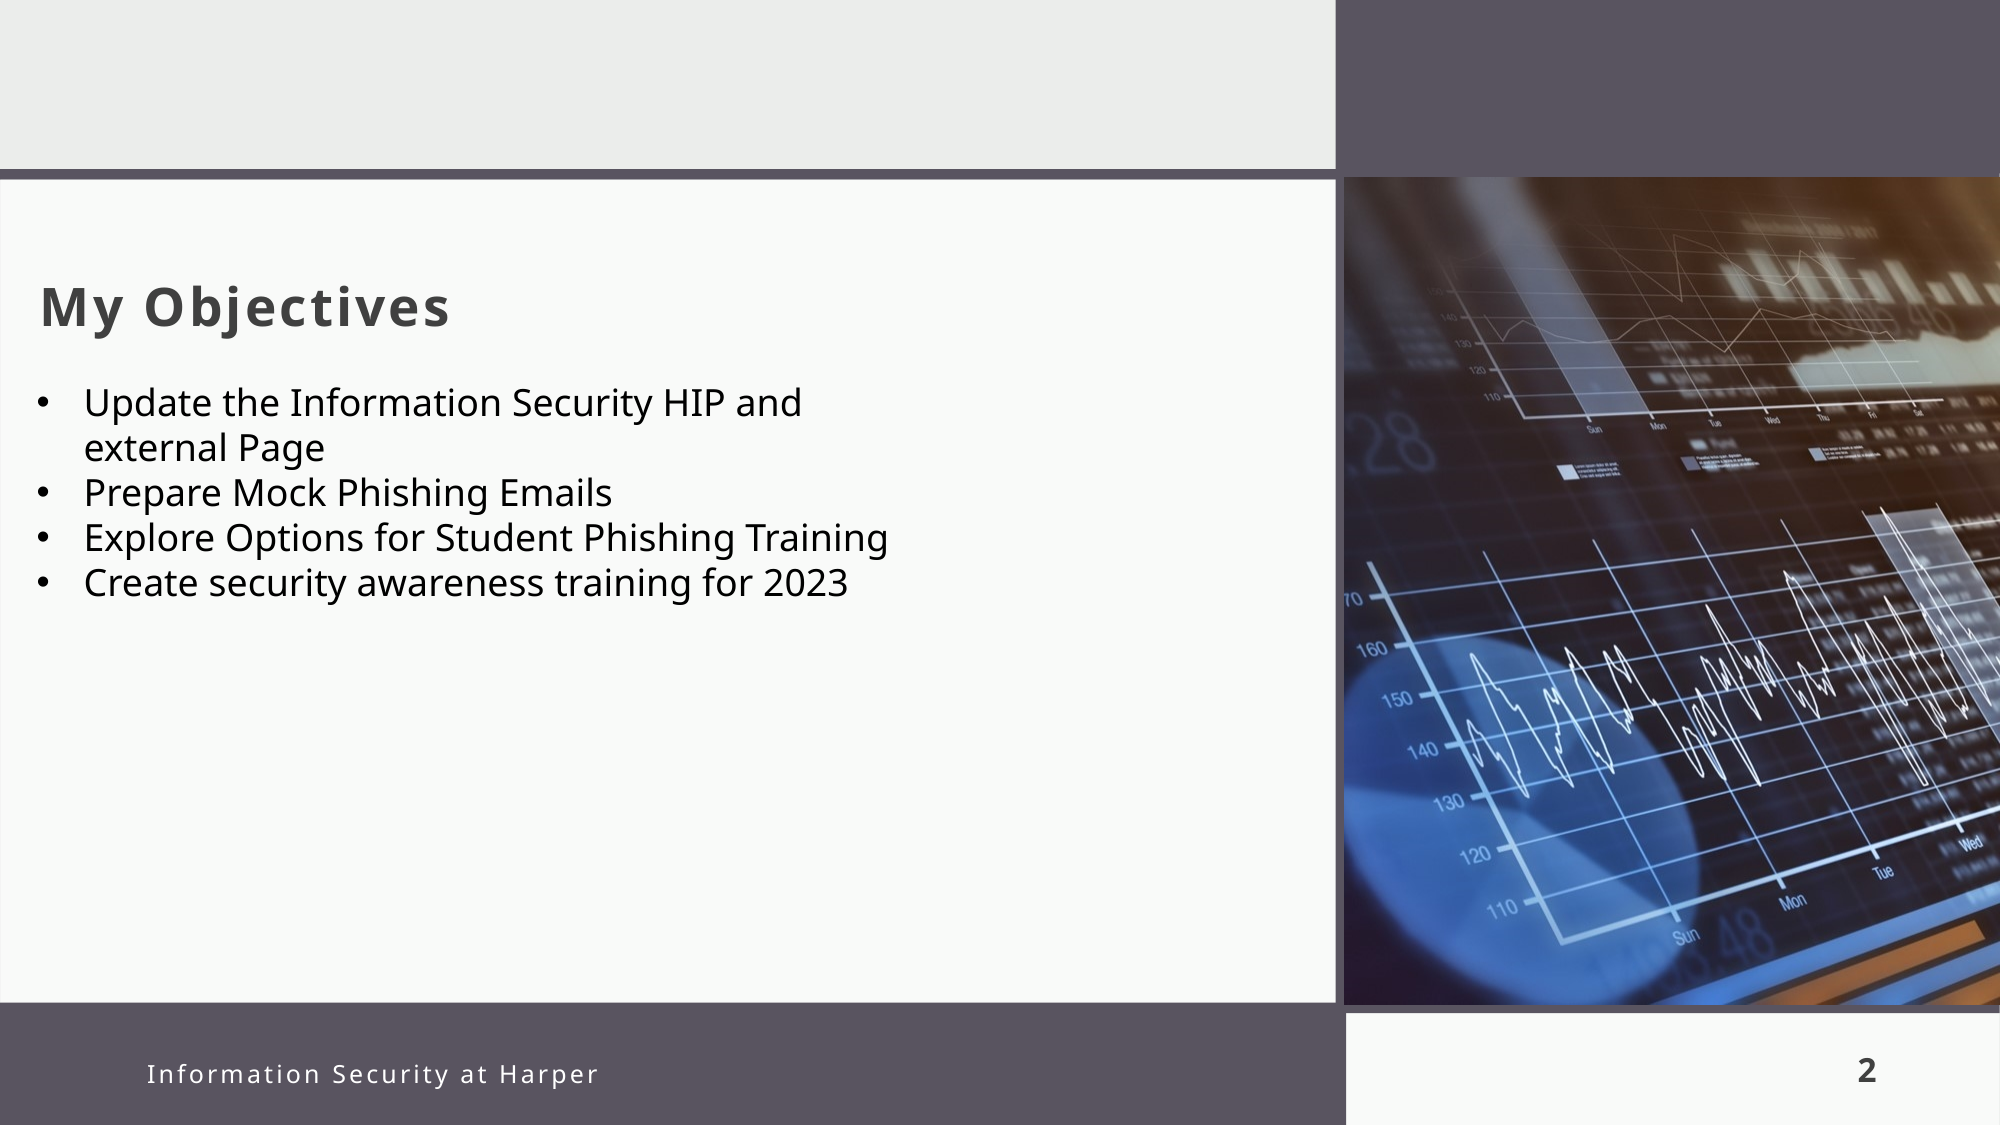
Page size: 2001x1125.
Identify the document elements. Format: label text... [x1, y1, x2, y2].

footer Information Security at Harper [129, 1035, 1216, 1110]
title My Objectives [22, 222, 1109, 353]
slide_number 2 [1733, 1035, 1895, 1110]
picture [1343, 177, 2000, 1005]
text_box Update the Information Security HIP and external Page Prepare Mock Phishing Emails Explore Options for Student Phishing Training Create security awareness training for 2023 [21, 371, 906, 612]
